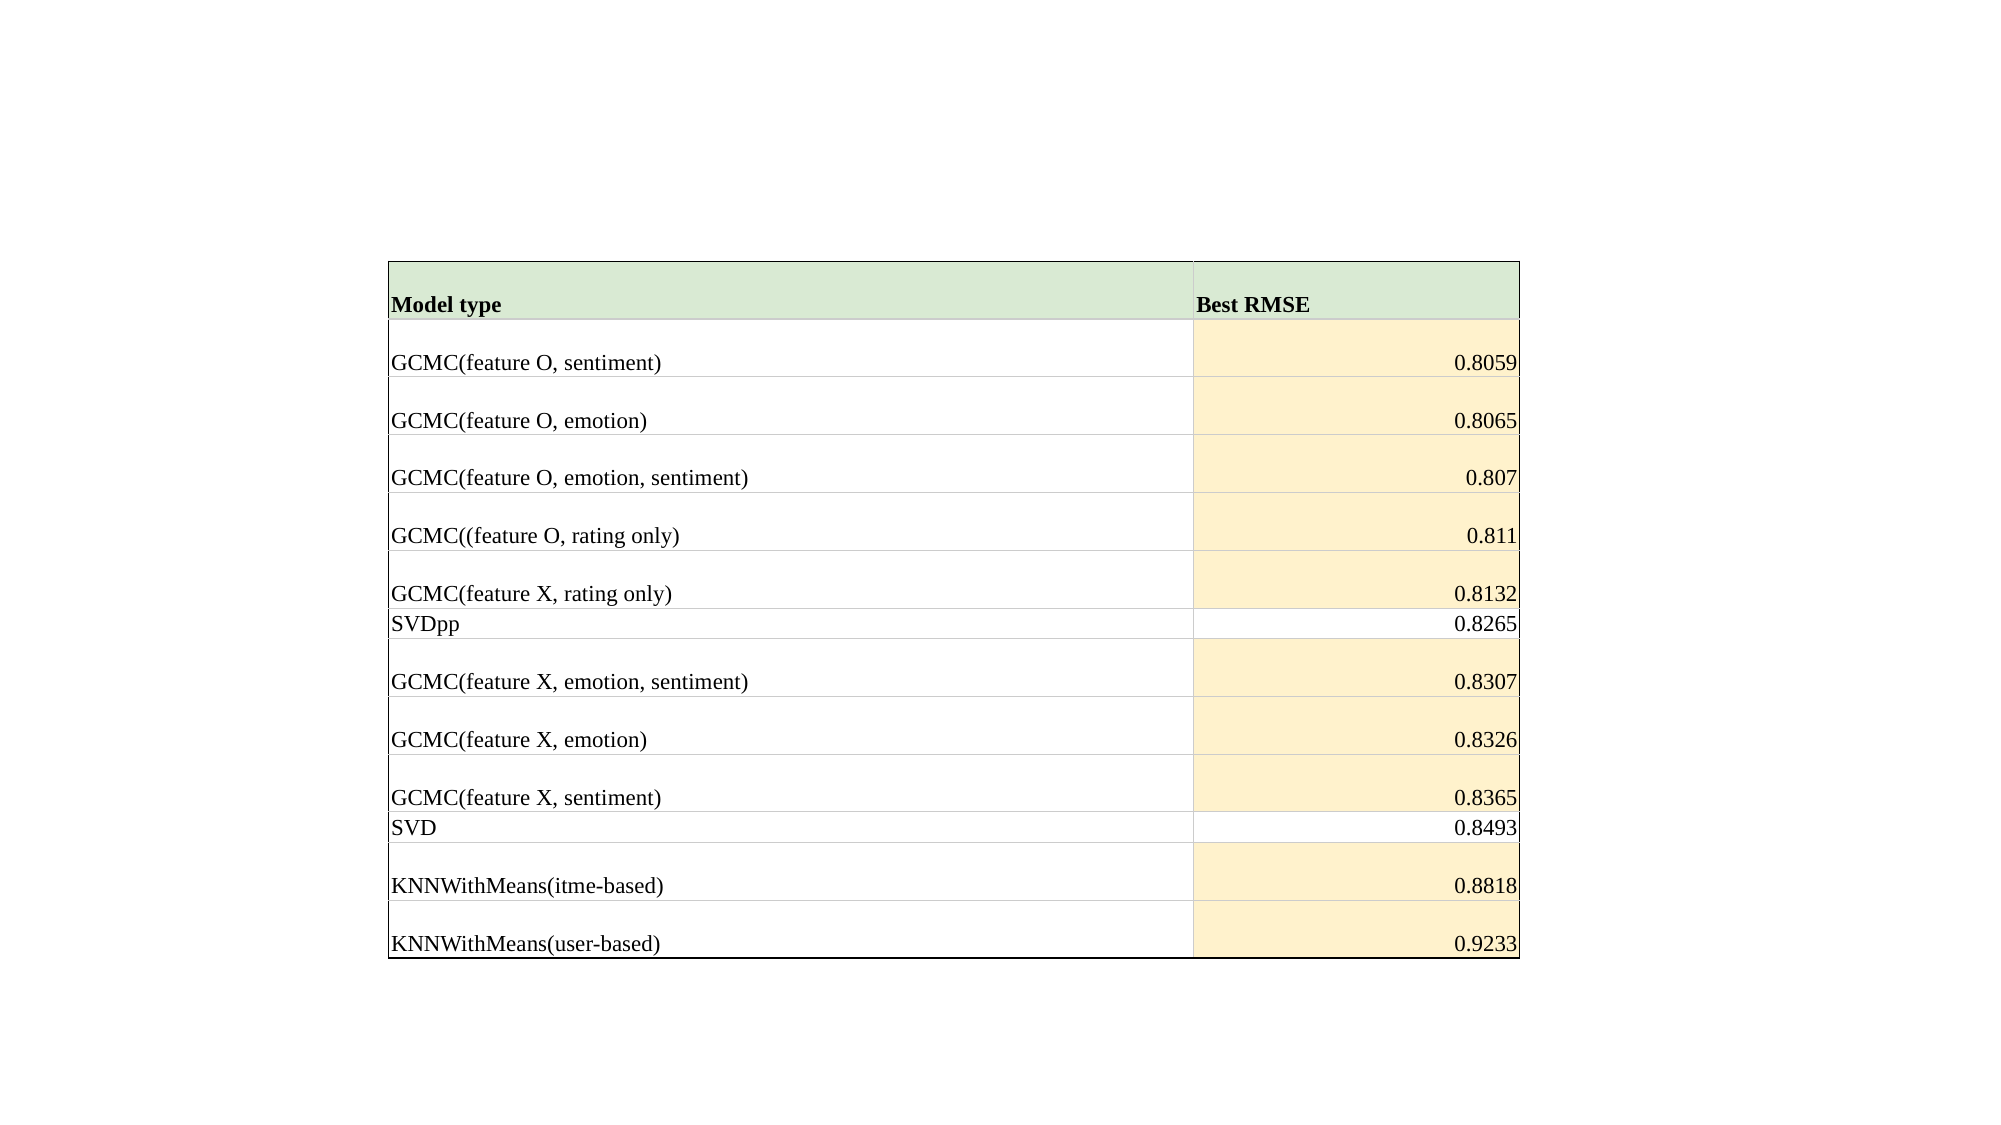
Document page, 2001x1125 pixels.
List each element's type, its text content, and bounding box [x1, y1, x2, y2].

table_cell 0.8326 [1194, 697, 1519, 754]
table_cell SVDpp [389, 609, 1193, 638]
table_cell 0.8365 [1194, 755, 1519, 811]
table_cell GCMC(feature X, rating only) [389, 551, 1193, 608]
table_header Model type [389, 262, 1193, 318]
table_cell GCMC(feature X, emotion) [389, 697, 1193, 754]
table_cell GCMC(feature X, sentiment) [389, 755, 1193, 811]
table_cell 0.9233 [1194, 901, 1519, 957]
table_cell 0.8065 [1194, 377, 1519, 434]
table_cell 0.811 [1194, 493, 1519, 550]
table_cell 0.8493 [1194, 812, 1519, 842]
table_cell 0.8132 [1194, 551, 1519, 608]
table_header Best RMSE [1194, 262, 1519, 318]
table_cell 0.8265 [1194, 609, 1519, 638]
table_cell 0.8059 [1194, 320, 1519, 376]
table_cell GCMC(feature X, emotion, sentiment) [389, 639, 1193, 696]
table_cell GCMC(feature O, sentiment) [389, 320, 1193, 376]
table_cell SVD [389, 812, 1193, 842]
table_cell GCMC((feature O, rating only) [389, 493, 1193, 550]
table_cell KNNWithMeans(user-based) [389, 901, 1193, 957]
table_cell 0.807 [1194, 435, 1519, 492]
table_cell GCMC(feature O, emotion) [389, 377, 1193, 434]
table_cell 0.8307 [1194, 639, 1519, 696]
table_cell 0.8818 [1194, 843, 1519, 900]
table_cell KNNWithMeans(itme-based) [389, 843, 1193, 900]
table_cell GCMC(feature O, emotion, sentiment) [389, 435, 1193, 492]
